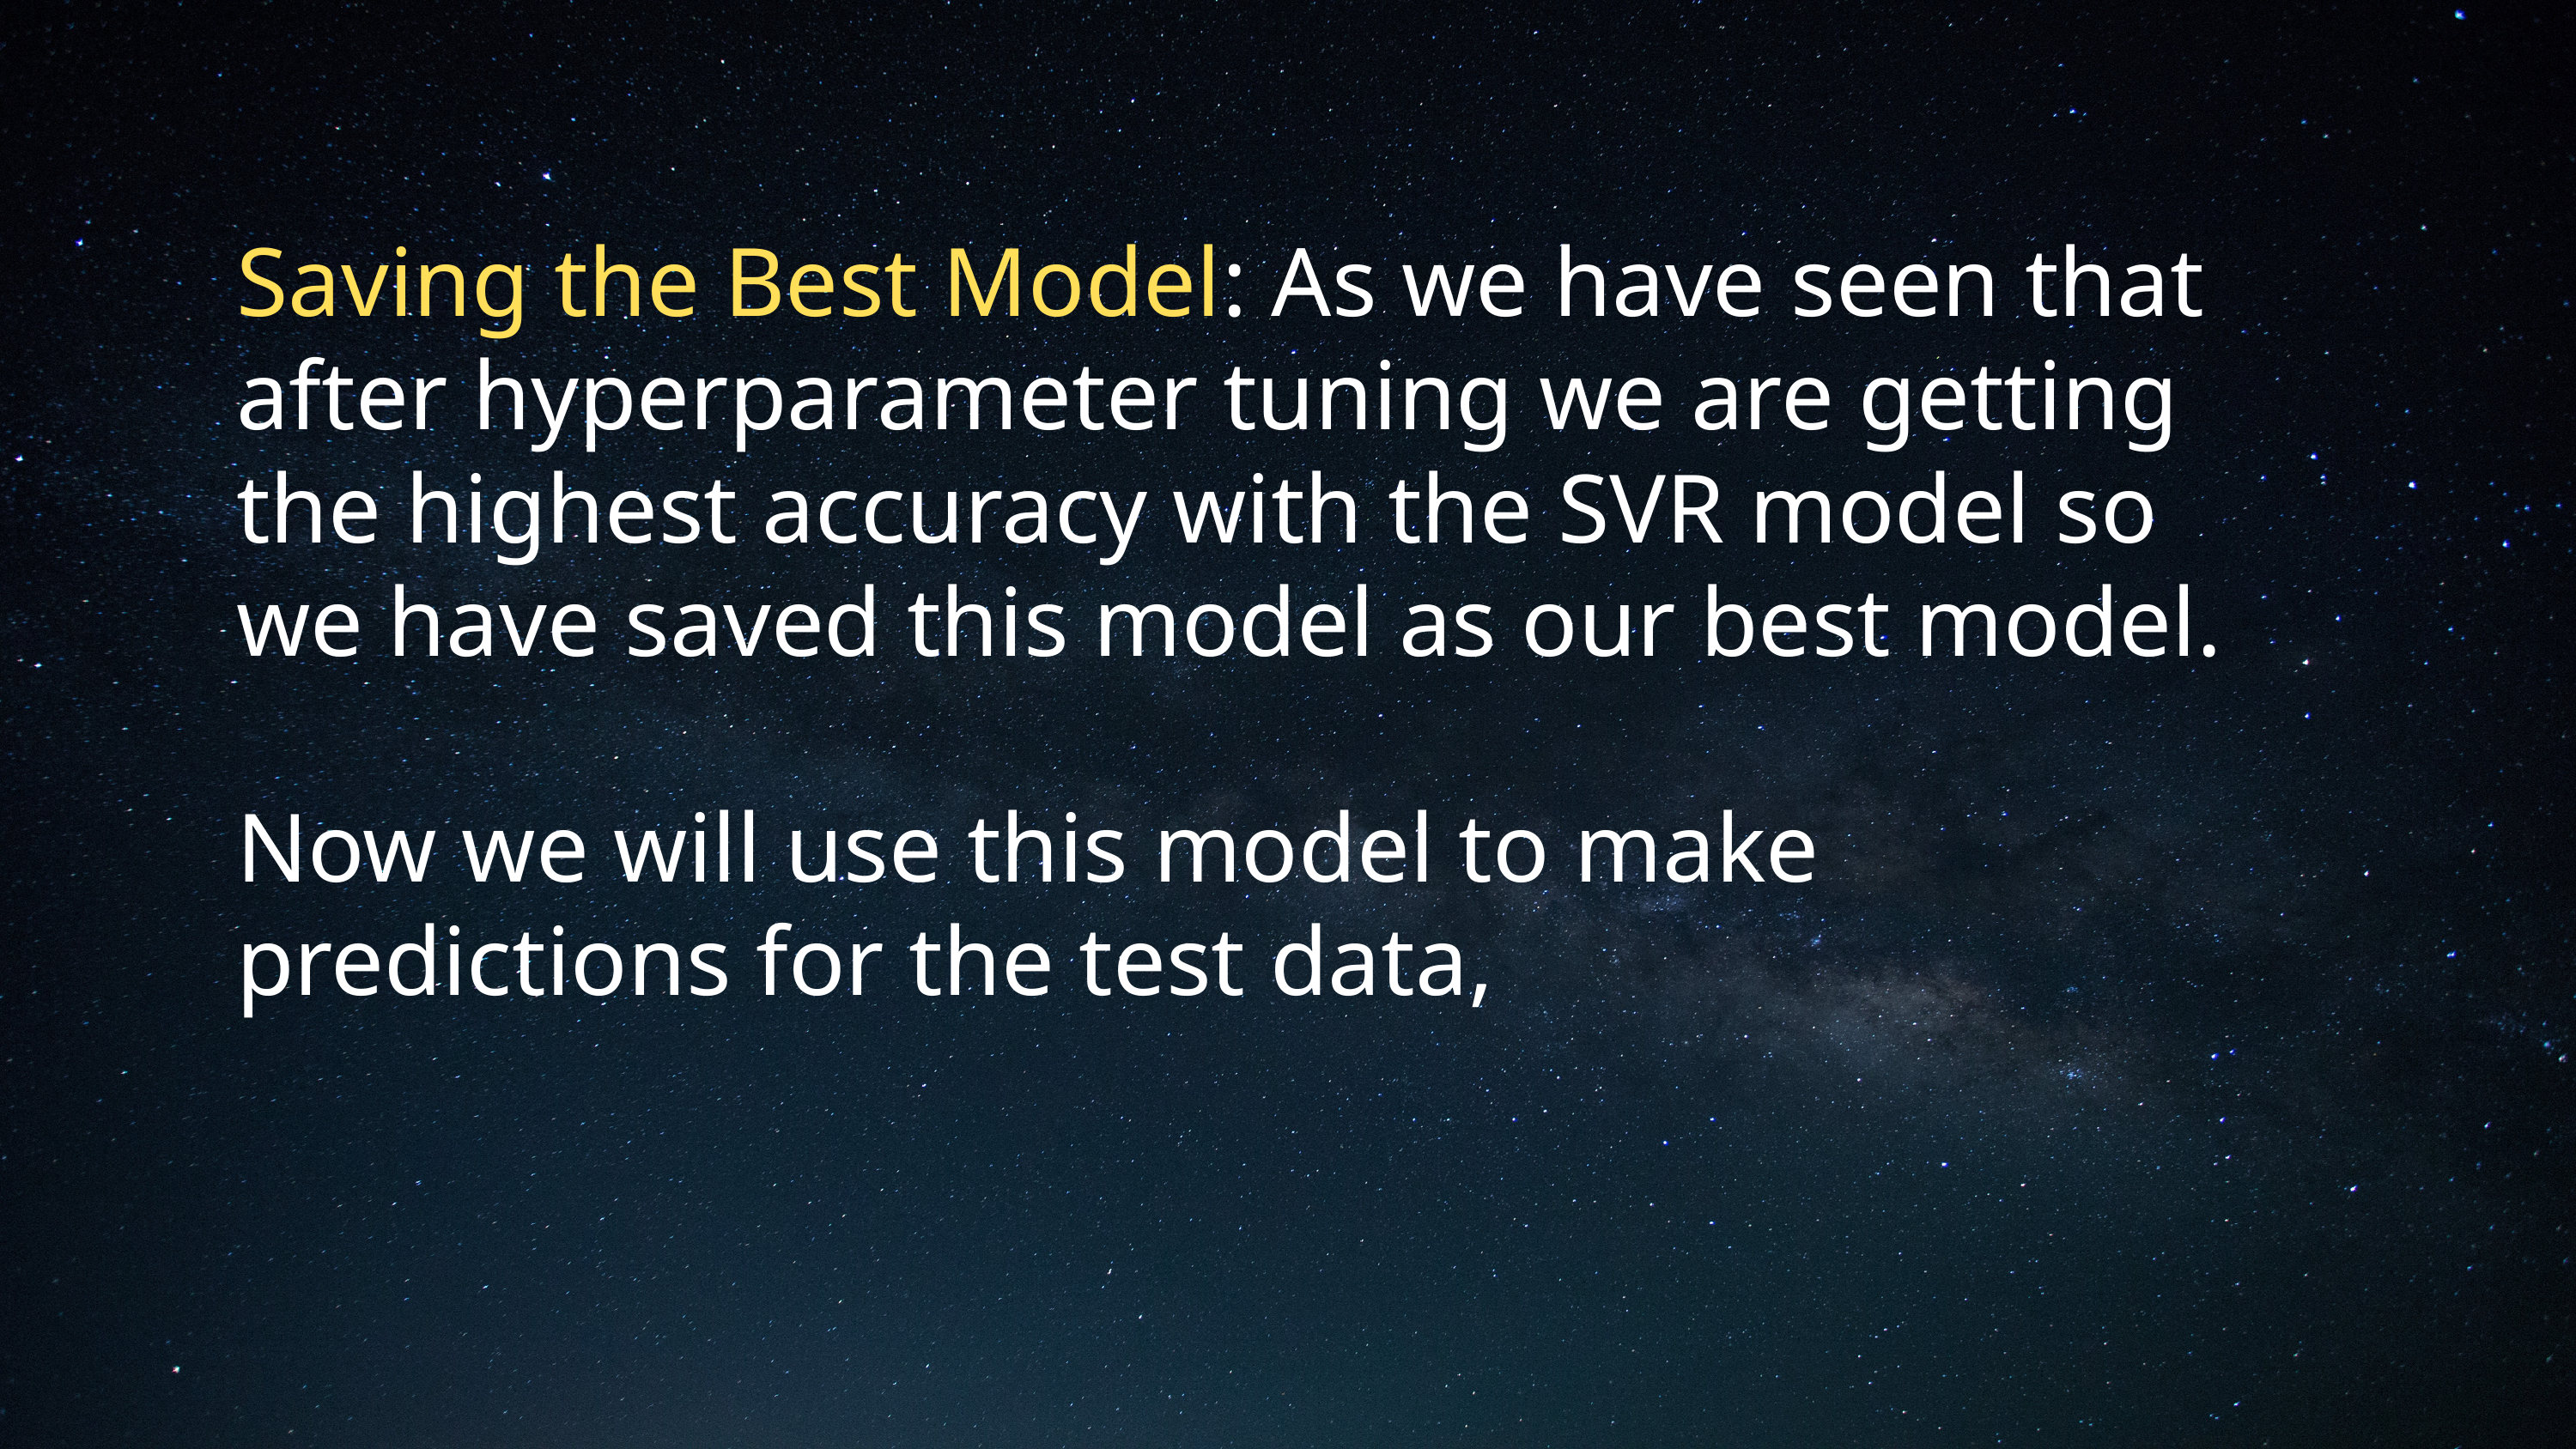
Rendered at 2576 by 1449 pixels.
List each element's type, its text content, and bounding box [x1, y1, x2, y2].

text_box Saving the Best Model: As we have seen that after hyperparameter tuning we are getting the highest accuracy with the SVR model so we have saved this model as our best model. Now we will use this model to make predictions for the test data, [235, 221, 2264, 1015]
picture [0, 0, 2576, 1449]
